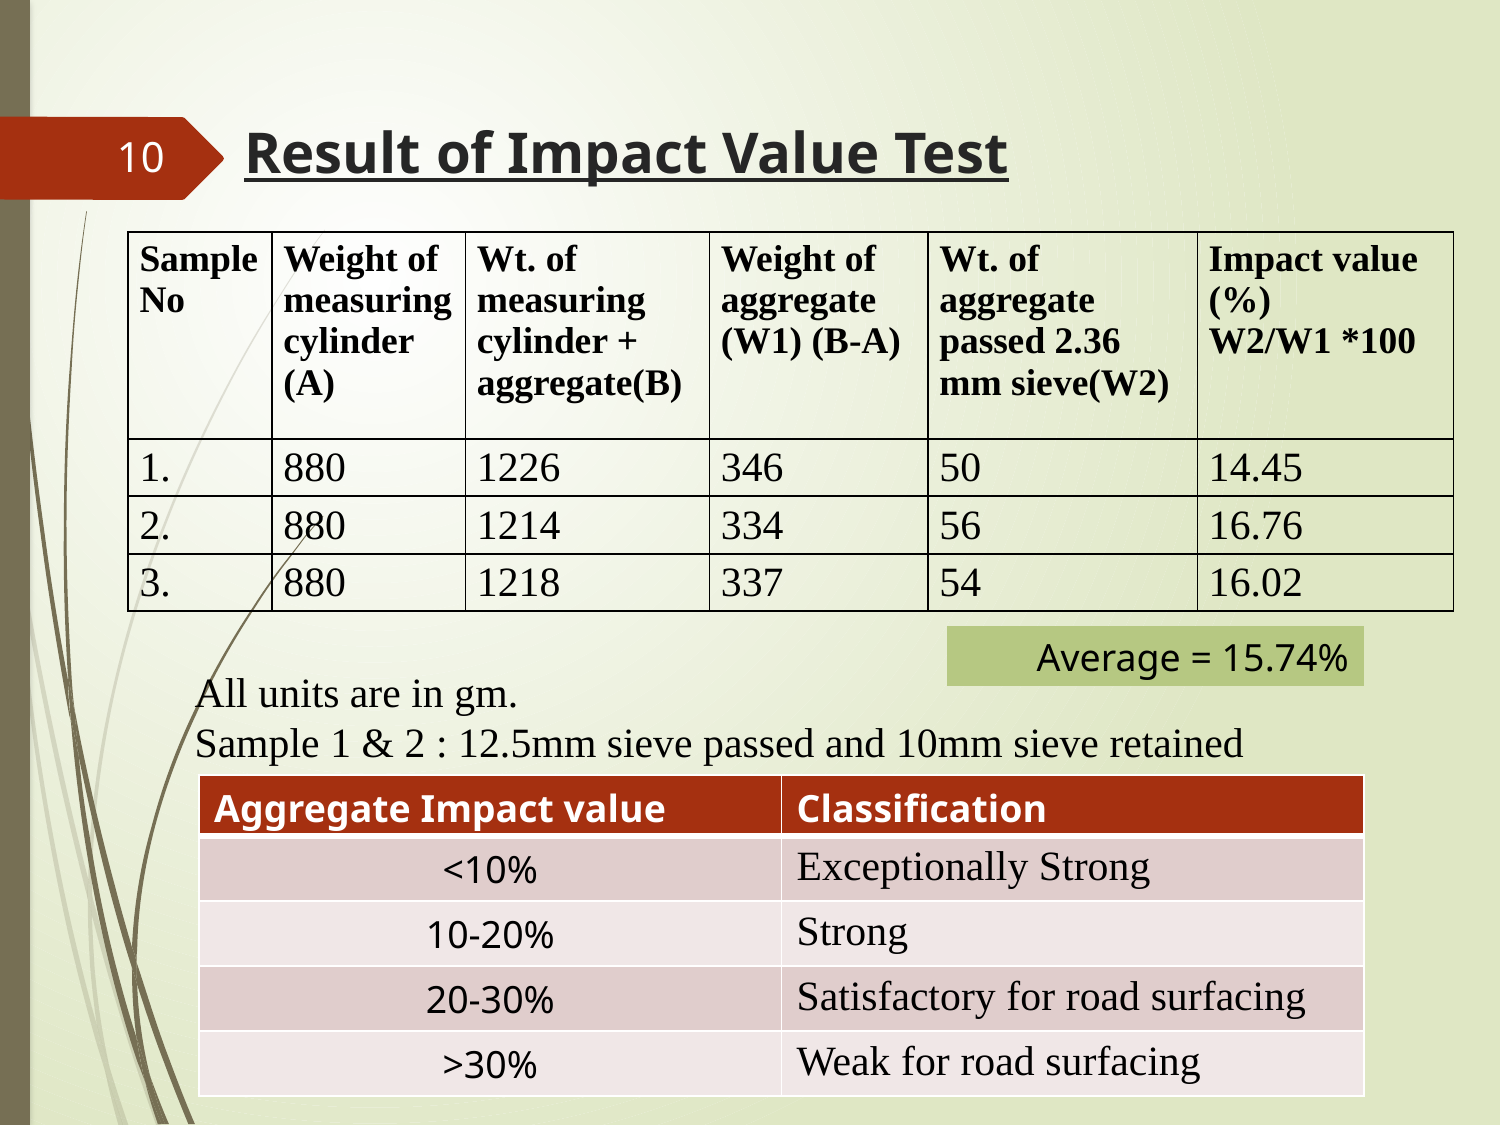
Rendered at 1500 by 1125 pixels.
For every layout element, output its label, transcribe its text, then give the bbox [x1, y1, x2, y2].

table_cell 2. [129, 497, 271, 553]
table_cell 334 [710, 497, 927, 553]
table_header Aggregate Impact value [200, 776, 781, 833]
table_cell Weak for road surfacing [782, 1032, 1363, 1095]
table_cell <10% [200, 839, 781, 900]
table_cell 56 [929, 497, 1197, 553]
table_cell 1. [129, 440, 271, 495]
table_cell 50 [929, 440, 1197, 495]
table_cell 880 [273, 555, 465, 610]
table_cell 346 [710, 440, 927, 495]
table_cell Strong [782, 902, 1363, 965]
table_cell 16.76 [1198, 497, 1453, 553]
table_header Wt. of aggregate passed 2.36 mm sieve(W2) [929, 233, 1197, 438]
table_header Wt. of measuring cylinder + aggregate(B) [466, 233, 709, 438]
table_cell 20-30% [200, 967, 781, 1030]
table_header Weight of measuring cylinder (A) [273, 233, 465, 438]
title Result of Impact Value Test [229, 110, 1271, 195]
slide_number 10 [83, 129, 180, 190]
table_cell 1226 [466, 440, 709, 495]
table_cell 14.45 [1198, 440, 1453, 495]
table_header Impact value (%) W2/W1 *100 [1198, 233, 1453, 438]
table_cell 3. [129, 555, 271, 610]
text_box All units are in gm. Sample 1 & 2 : 12.5mm sieve passed and 10mm sieve retained [179, 657, 1304, 773]
table_cell 16.02 [1198, 555, 1453, 610]
text_box Average = 15.74% [947, 626, 1364, 686]
table_header Weight of aggregate (W1) (B-A) [710, 233, 927, 438]
table_cell Satisfactory for road surfacing [782, 967, 1363, 1030]
table_cell 880 [273, 440, 465, 495]
table_cell 337 [710, 555, 927, 610]
table_cell 10-20% [200, 902, 781, 965]
table_cell >30% [200, 1032, 781, 1095]
table_cell 54 [929, 555, 1197, 610]
table_cell 1218 [466, 555, 709, 610]
table_cell 1214 [466, 497, 709, 553]
table_cell Exceptionally Strong [782, 839, 1363, 900]
table_header Classification [782, 776, 1363, 833]
table_header Sample No [129, 233, 271, 438]
table_cell 880 [273, 497, 465, 553]
